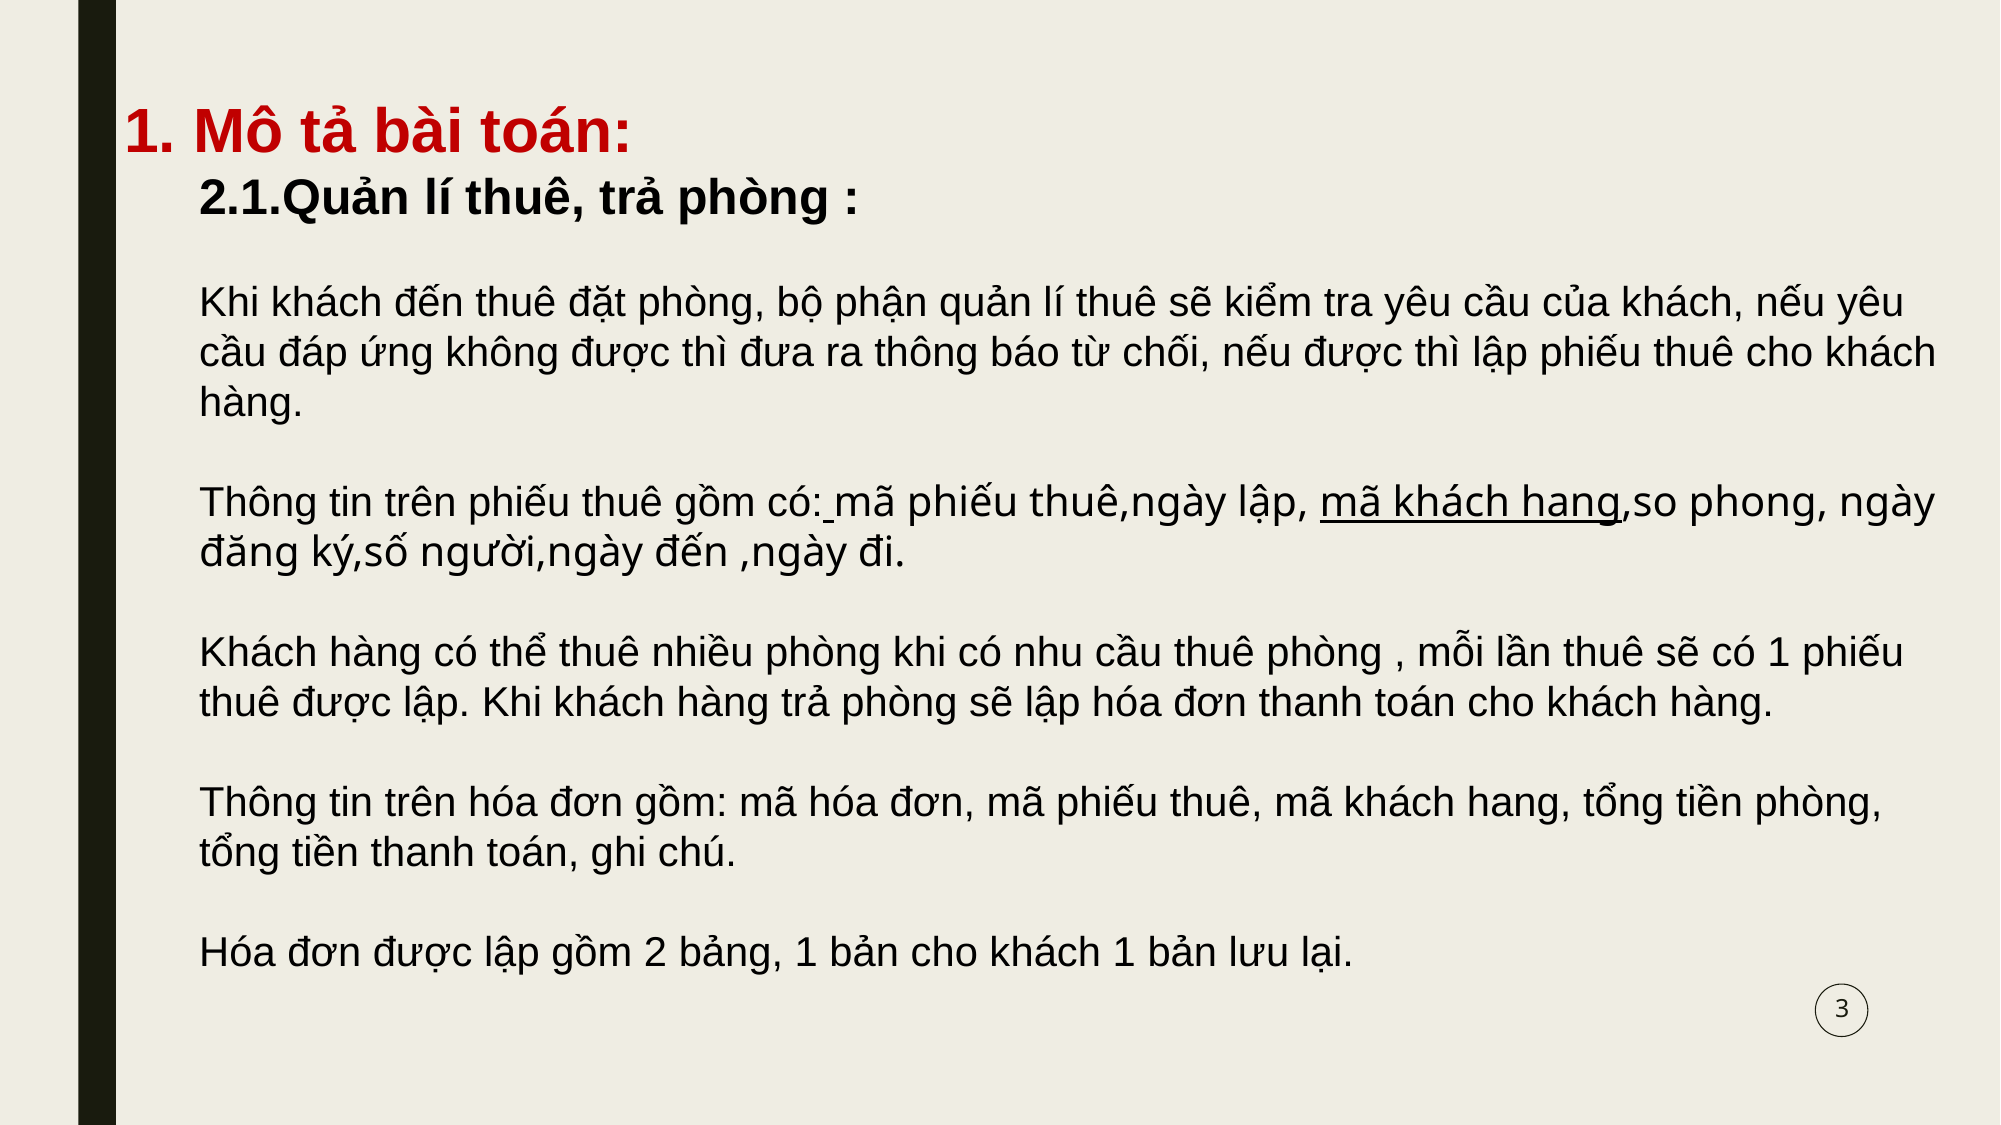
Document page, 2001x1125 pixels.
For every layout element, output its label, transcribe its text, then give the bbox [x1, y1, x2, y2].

text_box 1. Mô tả bài toán: 2.1.Quản lí thuê, trả phòng : Khi khách đến thuê đặt phòng, bộ phận quản lí thuê sẽ kiểm tra yêu cầu của khách, nếu yêu cầu đáp ứng không được thì đưa ra thông báo từ chối, nếu được thì lập phiếu thuê cho khách hàng. Thông tin trên phiếu thuê gồm có: mã phiếu thuê,ngày lập, mã khách hang,so phong, ngày đăng ký,số người,ngày đến ,ngày đi. Khách hàng có thể thuê nhiều phòng khi có nhu cầu thuê phòng , mỗi lần thuê sẽ có 1 phiếu thuê được lập. Khi khách hàng trả phòng sẽ lập hóa đơn thanh toán cho khách hàng. Thông tin trên hóa đơn gồm: mã hóa đơn, mã phiếu thuê, mã khách hang, tổng tiền phòng, tổng tiền thanh toán, ghi chú. Hóa đơn được lập gồm 2 bảng, 1 bản cho khách 1 bản lưu lại. [109, 82, 1973, 1033]
slide_number 3 [1668, 1033, 1865, 1043]
